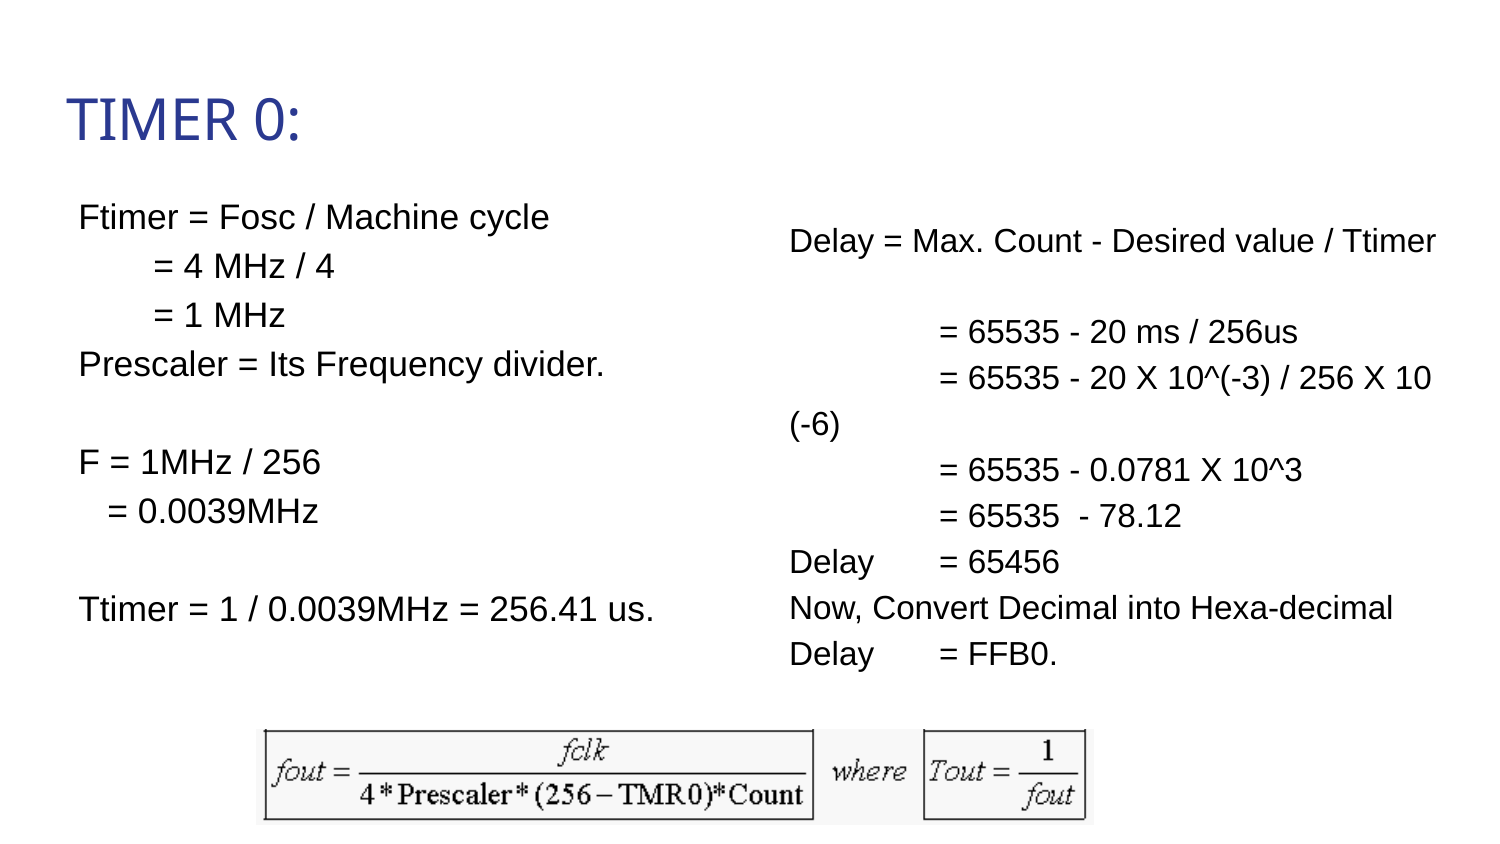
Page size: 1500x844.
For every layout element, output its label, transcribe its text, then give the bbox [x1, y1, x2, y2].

picture [256, 729, 1095, 826]
title TIMER 0: [51, 67, 1449, 167]
list Ftimer = Fosc / Machine cycle = 4 MHz / 4 = 1 MHz Prescaler = Its Frequency divider. F = 1MHz / 256 = 0.0039MHz Ttimer = 1 / 0.0039MHz = 256.41 us. [63, 172, 738, 725]
list Delay = Max. Count - Desired value / Ttimer = 65535 - 20 ms / 256us = 65535 - 20 X 10^(-3) / 256 X 10 (-6) = 65535 - 0.0781 X 10^3 = 65535 - 78.12 Delay = 65456 Now, Convert Decimal into Hexa-decimal Delay = FFB0. TMR0H=0xFF TMR0L=0xB0. [774, 197, 1469, 750]
